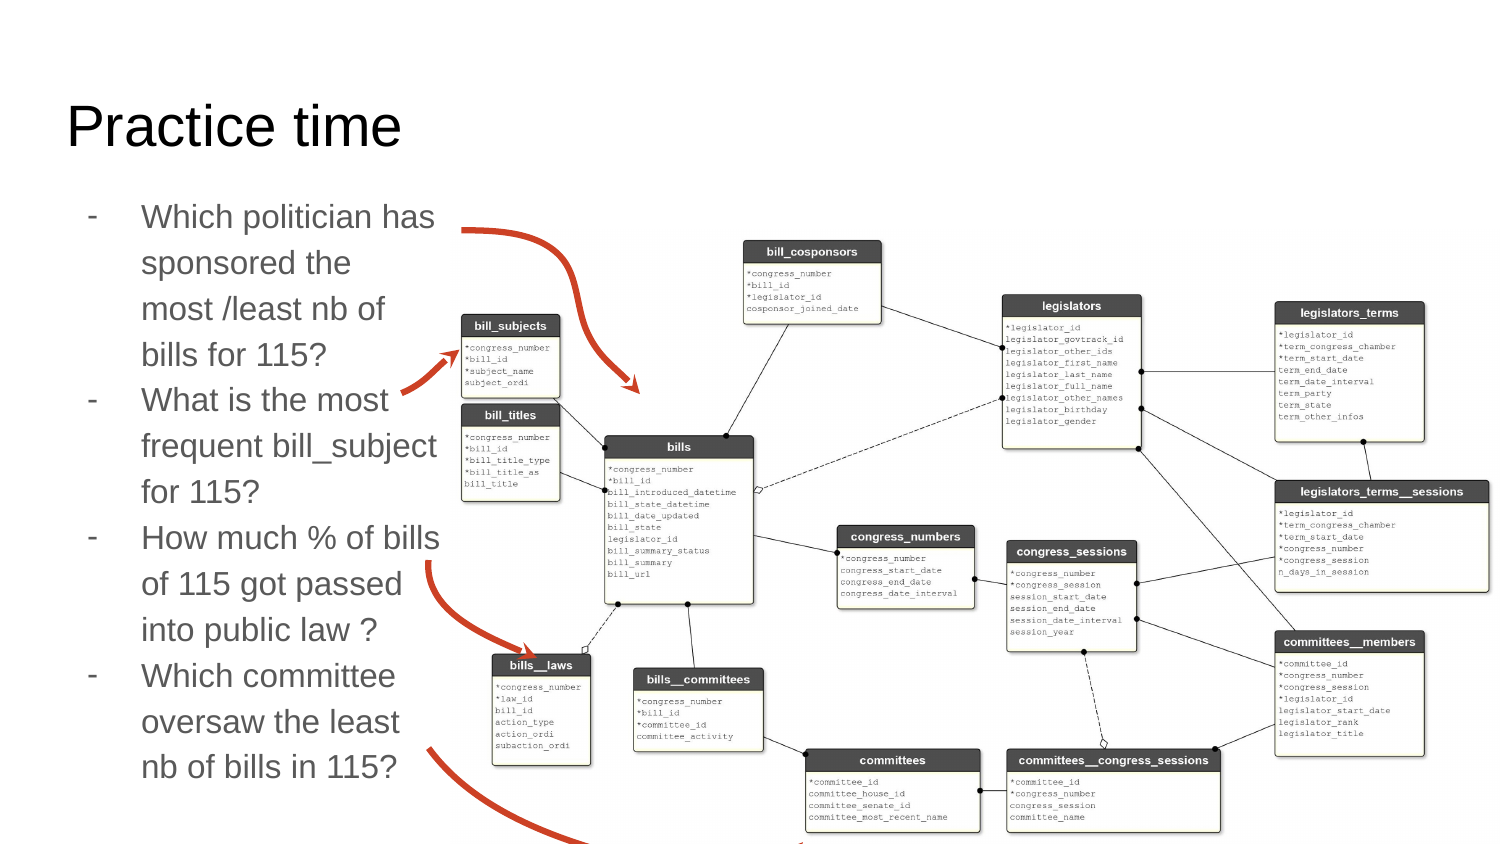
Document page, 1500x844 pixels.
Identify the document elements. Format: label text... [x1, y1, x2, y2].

list Which politician has sponsored the most /least nb of bills for 115? What is the most frequent bill_subject for 115? How much % of bills of 115 got passed into public law ? Which committee oversaw the least nb of bills in 115? [51, 174, 462, 735]
text_box [401, 360, 445, 394]
picture [450, 229, 1500, 844]
text_box [428, 748, 445, 768]
title Practice time [51, 72, 1449, 167]
text_box [428, 560, 445, 606]
